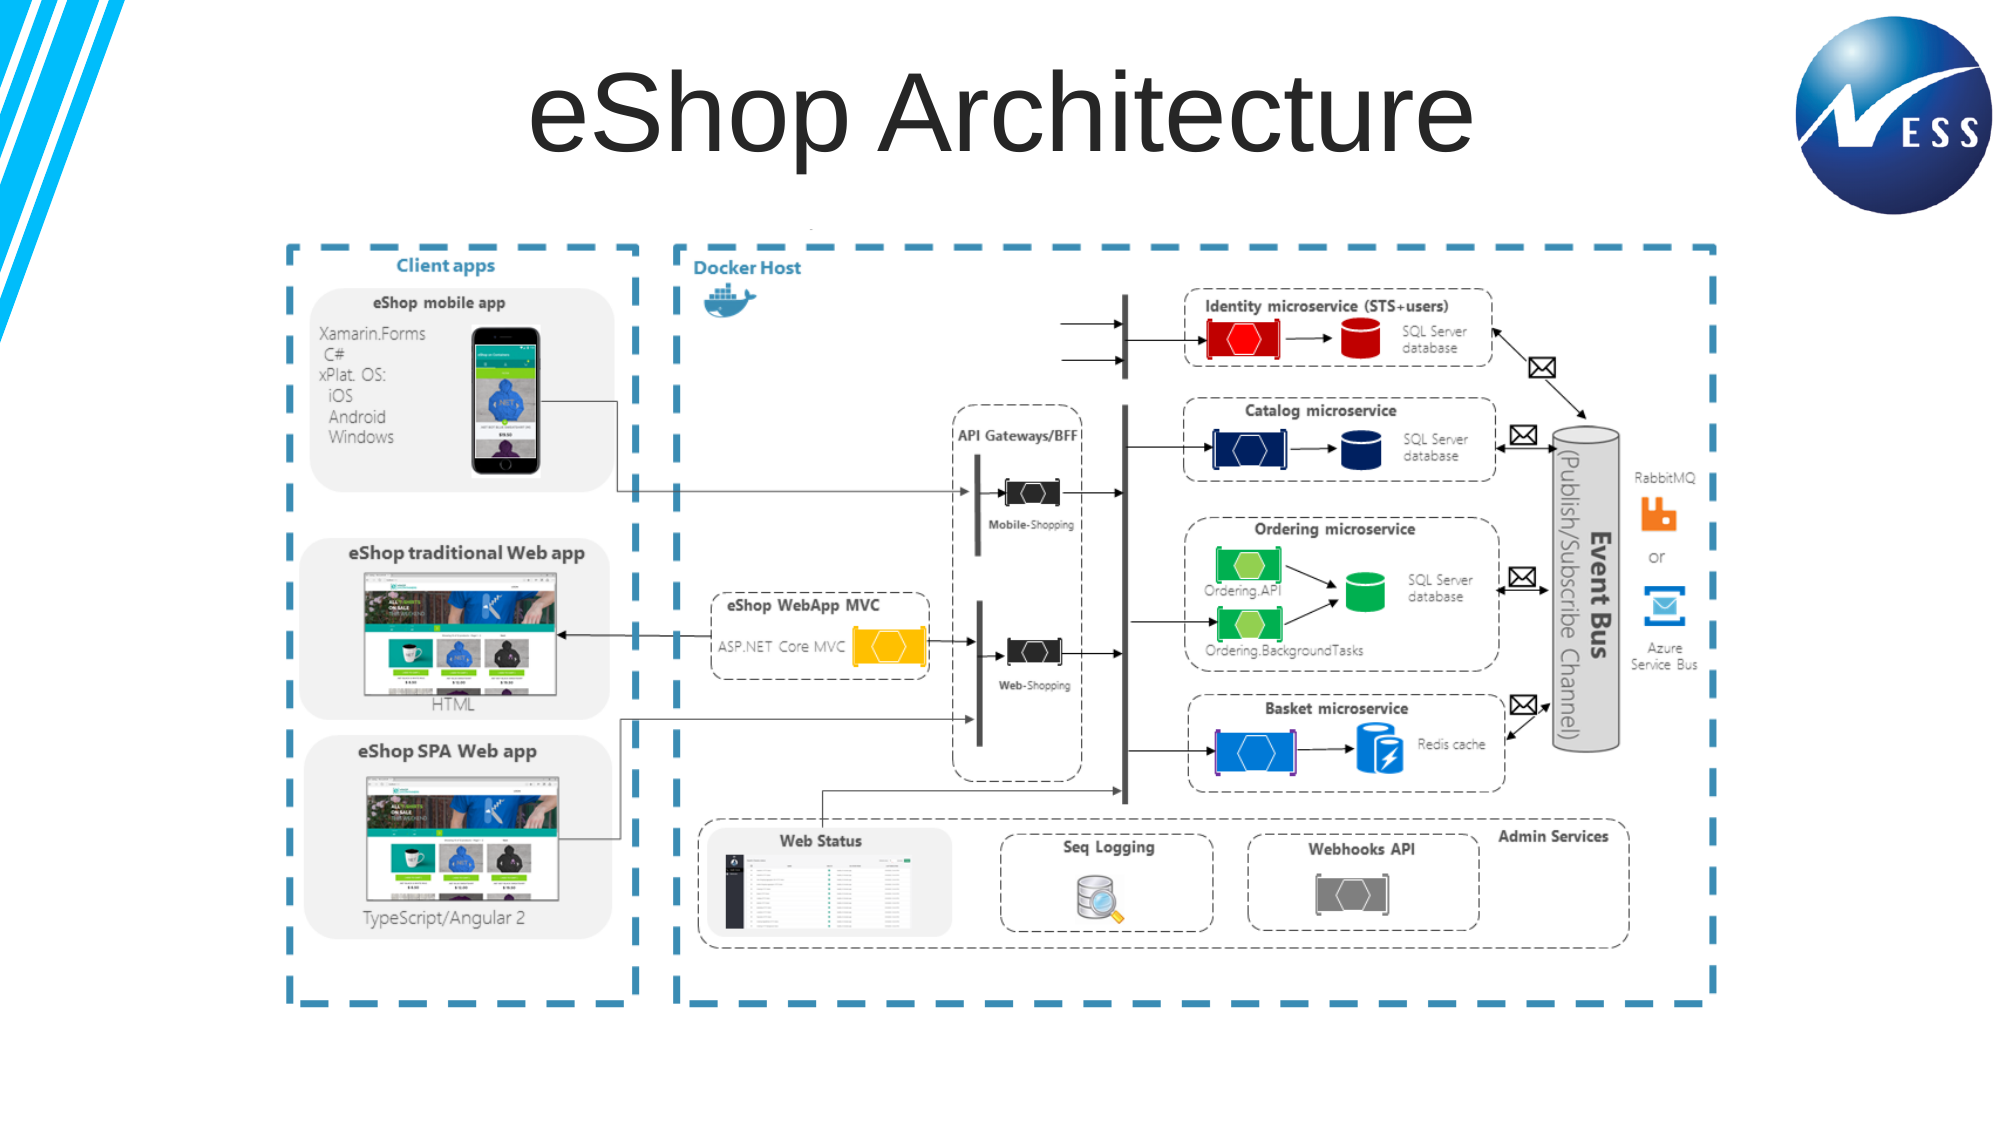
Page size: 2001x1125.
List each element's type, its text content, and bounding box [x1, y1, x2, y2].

list eShop Architecture [53, 55, 1952, 175]
picture [216, 229, 1747, 1012]
picture [1692, 14, 2001, 216]
